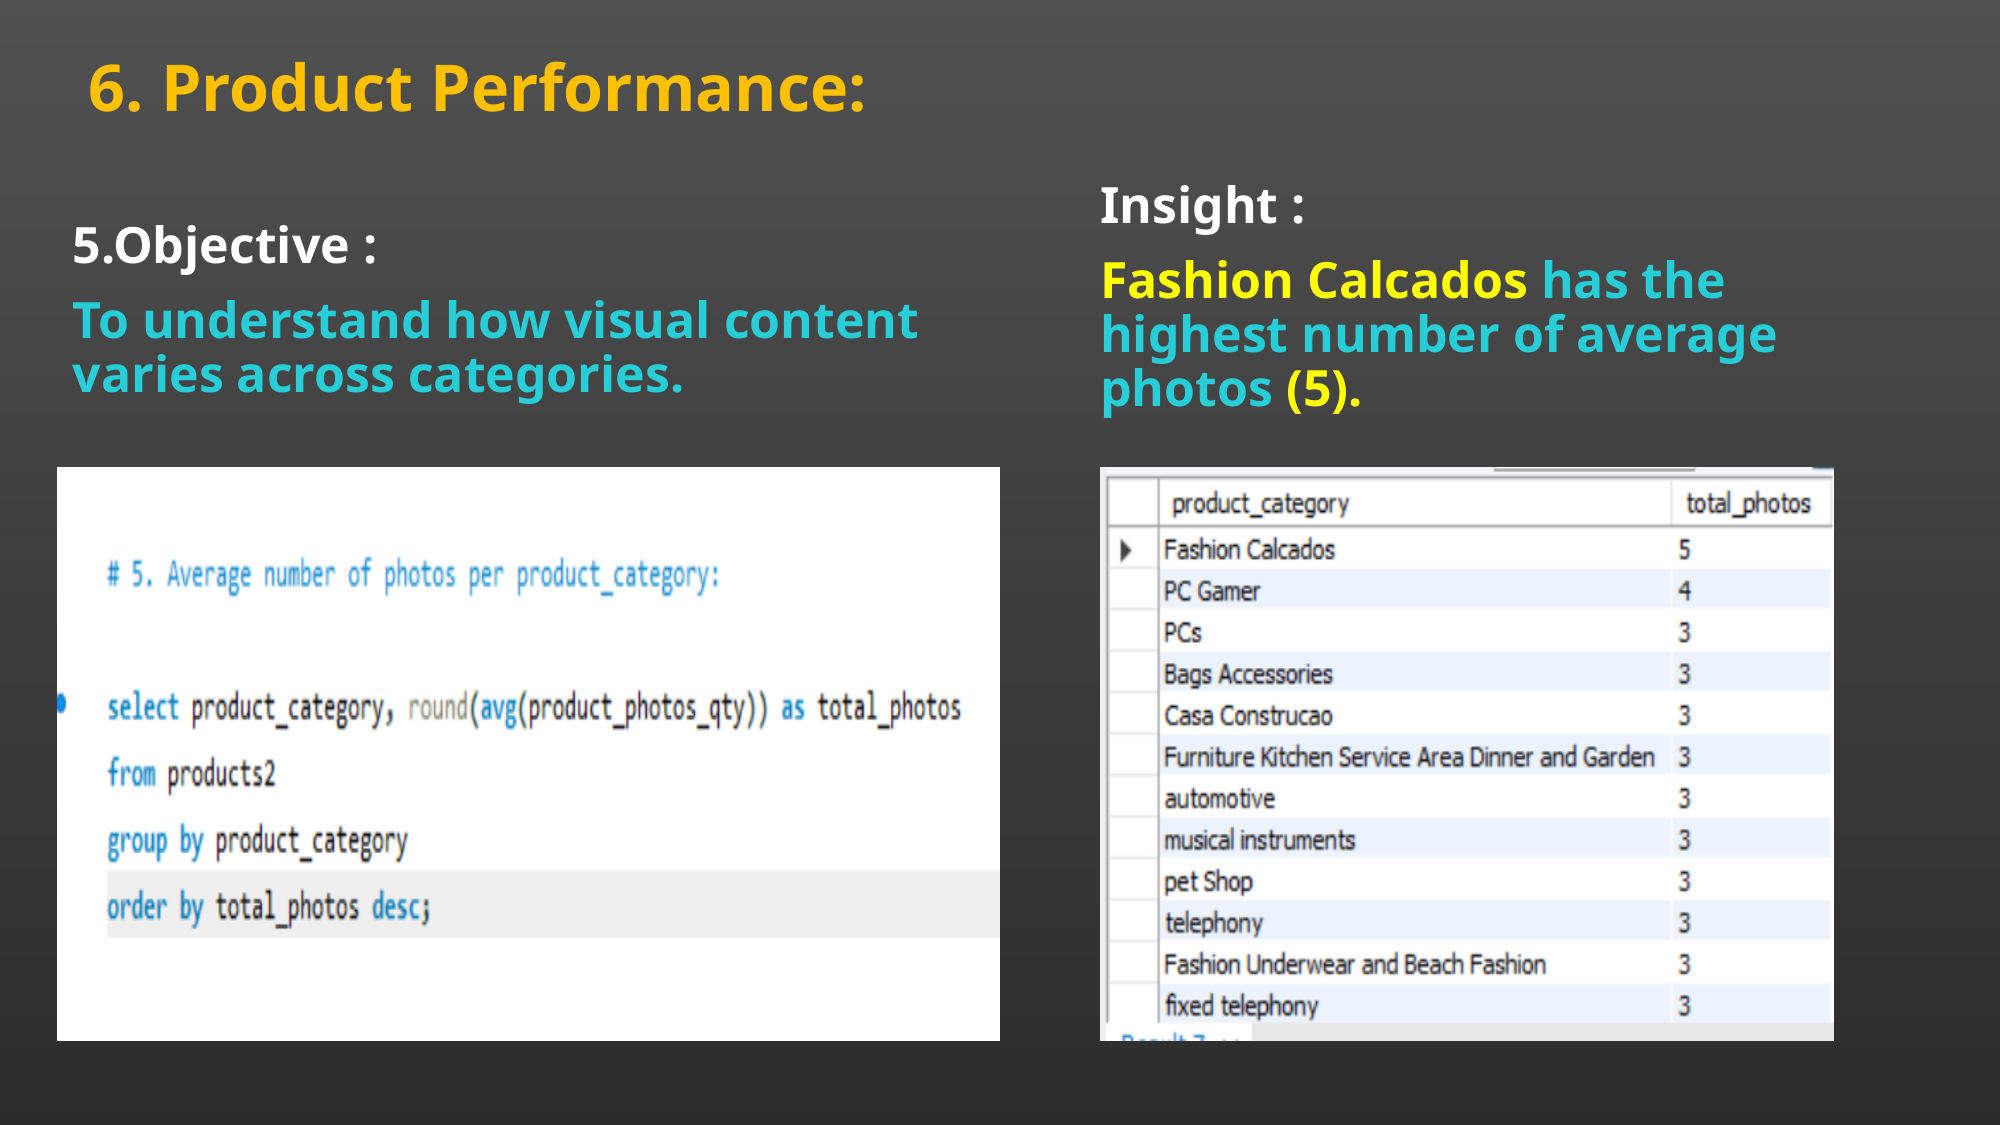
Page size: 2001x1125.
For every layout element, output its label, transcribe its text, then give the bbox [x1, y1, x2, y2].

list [1099, 467, 1834, 1041]
list 5.Objective : To understand how visual content varies across categories. [57, 198, 984, 411]
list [57, 467, 1000, 1041]
list Insight : Fashion Calcados has the highest number of average photos (5). [1085, 198, 1931, 425]
title 6. Product Performance: [73, 23, 1000, 159]
